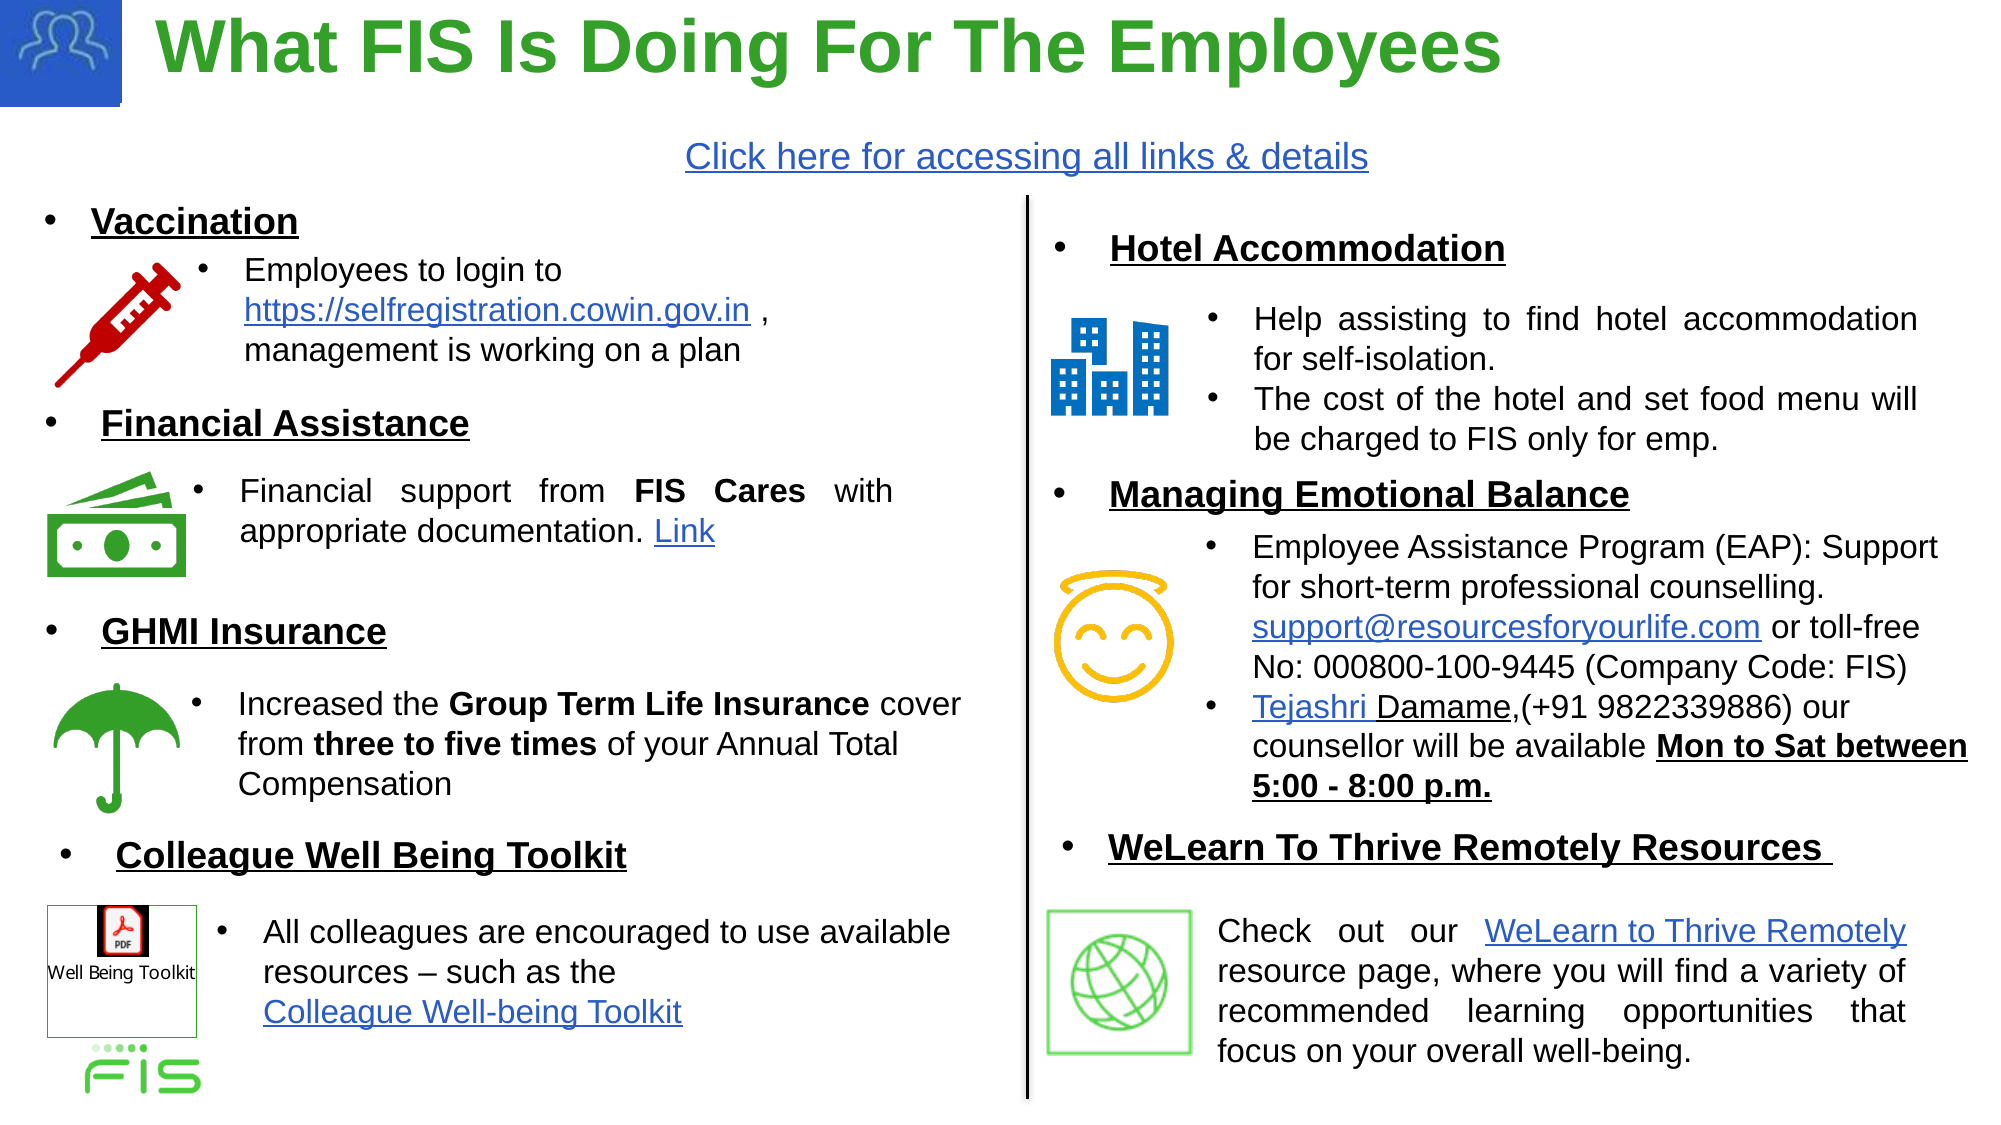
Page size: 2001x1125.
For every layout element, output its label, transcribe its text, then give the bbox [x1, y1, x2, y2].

picture [41, 674, 193, 825]
text_box Managing Emotional Balance [1038, 462, 1675, 523]
text_box Employee Assistance Program (EAP): Support for short-term professional counselling. support@resourcesforyourlife.com or toll-free No: 000800-100-9445 (Company Code: FIS) Tejashri Damame,(+91 9822339886) our counsellor will be available Mon to Sat between 5:00 - 8:00 p.m. [1190, 517, 1985, 852]
text_box Help assisting to find hotel accommodation for self-isolation. The cost of the hotel and set food menu will be charged to FIS only for emp. [1192, 289, 1935, 465]
picture [0, 0, 123, 107]
text_box Financial Assistance [29, 391, 486, 452]
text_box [46, 905, 198, 1038]
text_box Hotel Accommodation [1038, 216, 1703, 277]
text_box Increased the Group Term Life Insurance cover from three to five times of your Annual Total Compensation [195, 674, 1008, 810]
text_box Financial support from FIS Cares with appropriate documentation. Link [198, 462, 909, 557]
text_box Colleague Well Being Toolkit [44, 823, 643, 883]
text_box Employees to login to https://selfregistration.cowin.gov.in , management is working on a plan [182, 241, 957, 376]
text_box GHMI Insurance [30, 599, 402, 660]
text_box Check out our WeLearn to Thrive Remotely resource page, where you will find a variety of recommended learning opportunities that focus on your overall well-being. [1202, 901, 1922, 1076]
picture [41, 451, 193, 603]
picture [42, 249, 194, 401]
picture [1046, 909, 1193, 1056]
text_box All colleagues are encouraged to use available resources – such as the Colleague Well-being Toolkit [201, 902, 1022, 1038]
picture [77, 1040, 205, 1098]
picture [1039, 291, 1181, 442]
text_box Vaccination [28, 189, 315, 250]
title What FIS Is Doing For The Employees [155, 14, 1788, 125]
picture [1037, 567, 1189, 718]
text_box Click here for accessing all links & details [670, 124, 1385, 185]
text_box WeLearn To Thrive Remotely Resources [1046, 815, 1891, 876]
